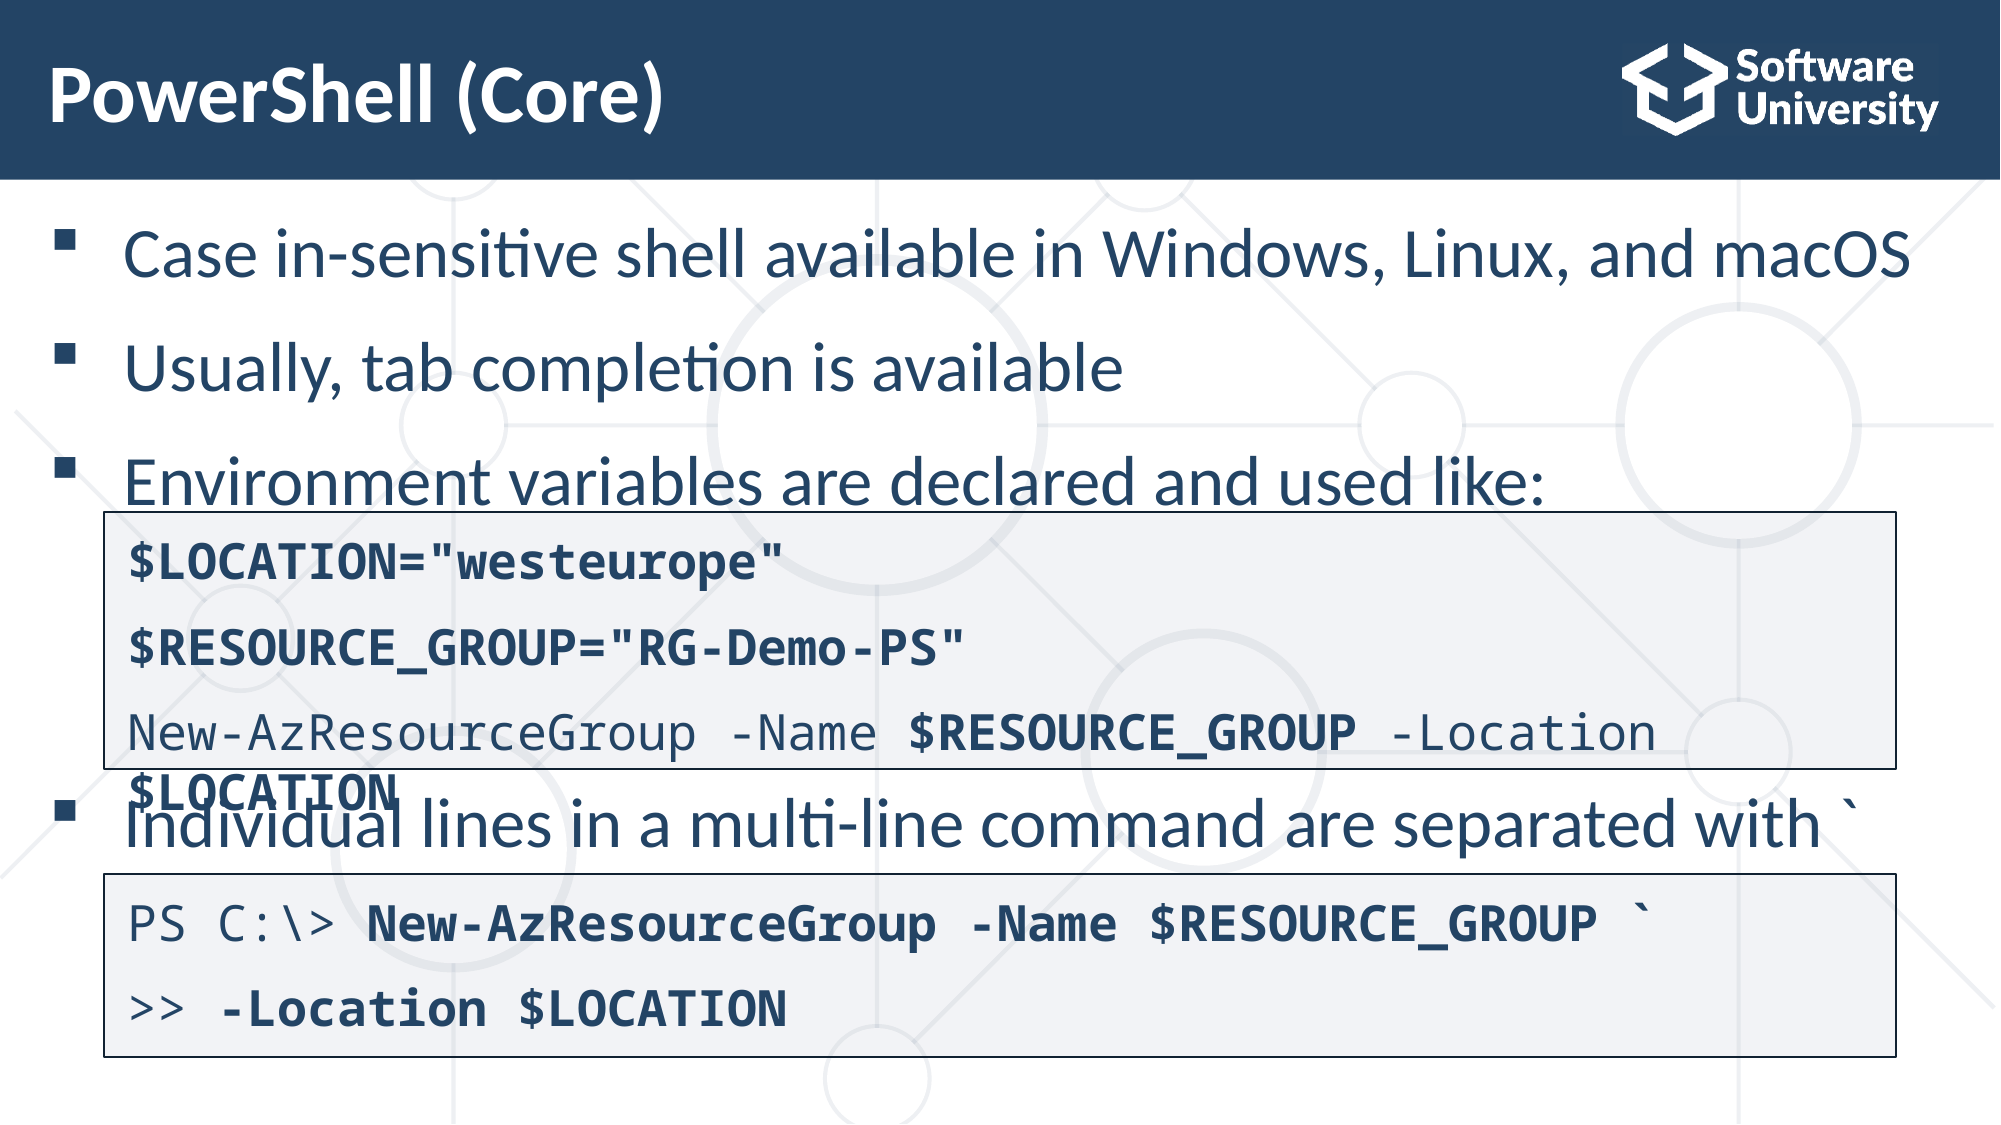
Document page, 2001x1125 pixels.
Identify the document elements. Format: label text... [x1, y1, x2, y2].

list Case in-sensitive shell available in Windows, Linux, and macOS Usually, tab completion is available Environment variables are declared and used like: Individual lines in a multi-line command are separated with ` [31, 196, 1970, 1050]
text_box $LOCATION="westeurope" $RESOURCE_GROUP="RG-Demo-PS" New-AzResourceGroup -Name $RESOURCE_GROUP -Location $LOCATION [103, 512, 1896, 770]
text_box PS C:\> New-AzResourceGroup -Name $RESOURCE_GROUP ` >> -Location $LOCATION [103, 873, 1896, 1058]
picture [1622, 43, 1939, 136]
title PowerShell (Core) [31, 16, 1591, 162]
